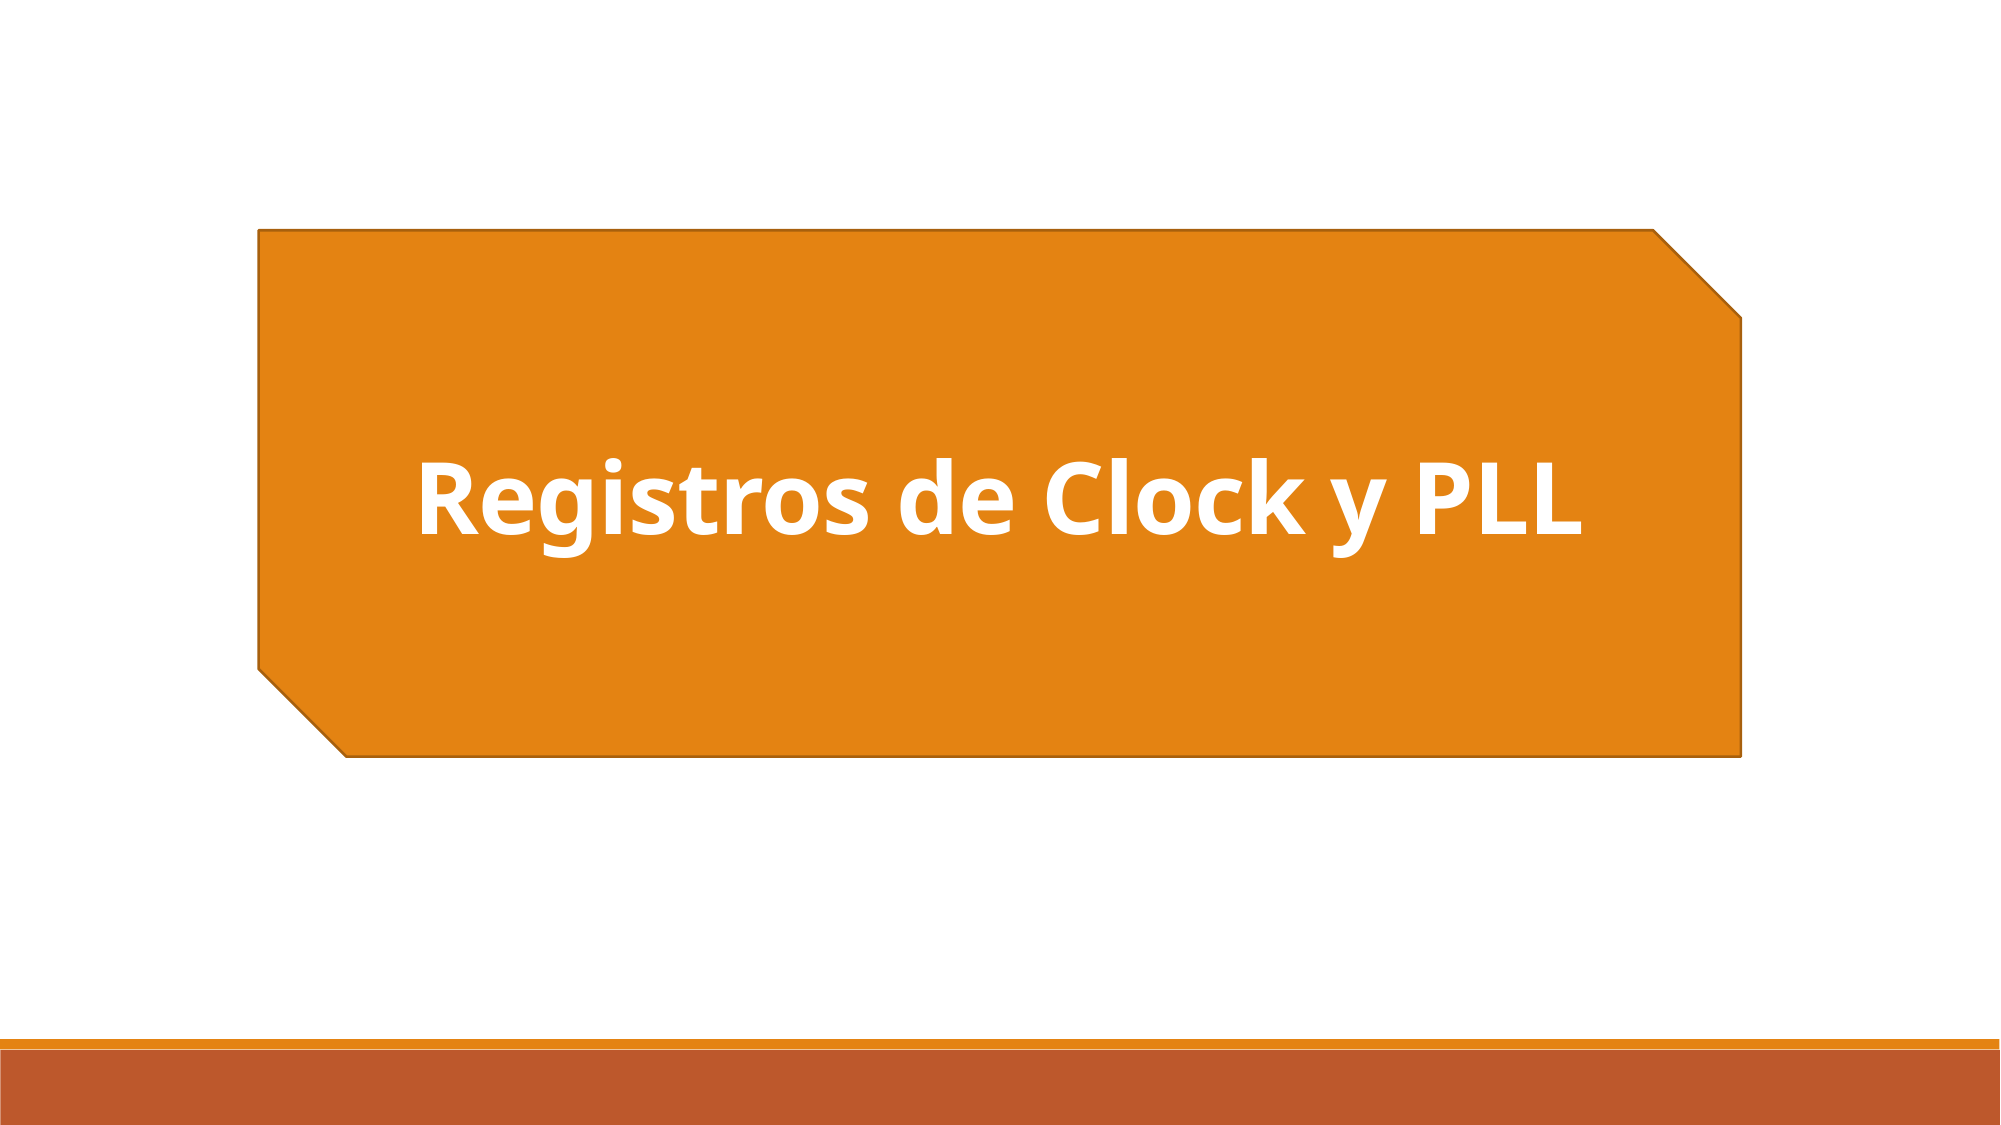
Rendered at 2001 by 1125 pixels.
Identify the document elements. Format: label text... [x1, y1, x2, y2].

title Registros de Clock y PLL [258, 424, 1741, 563]
